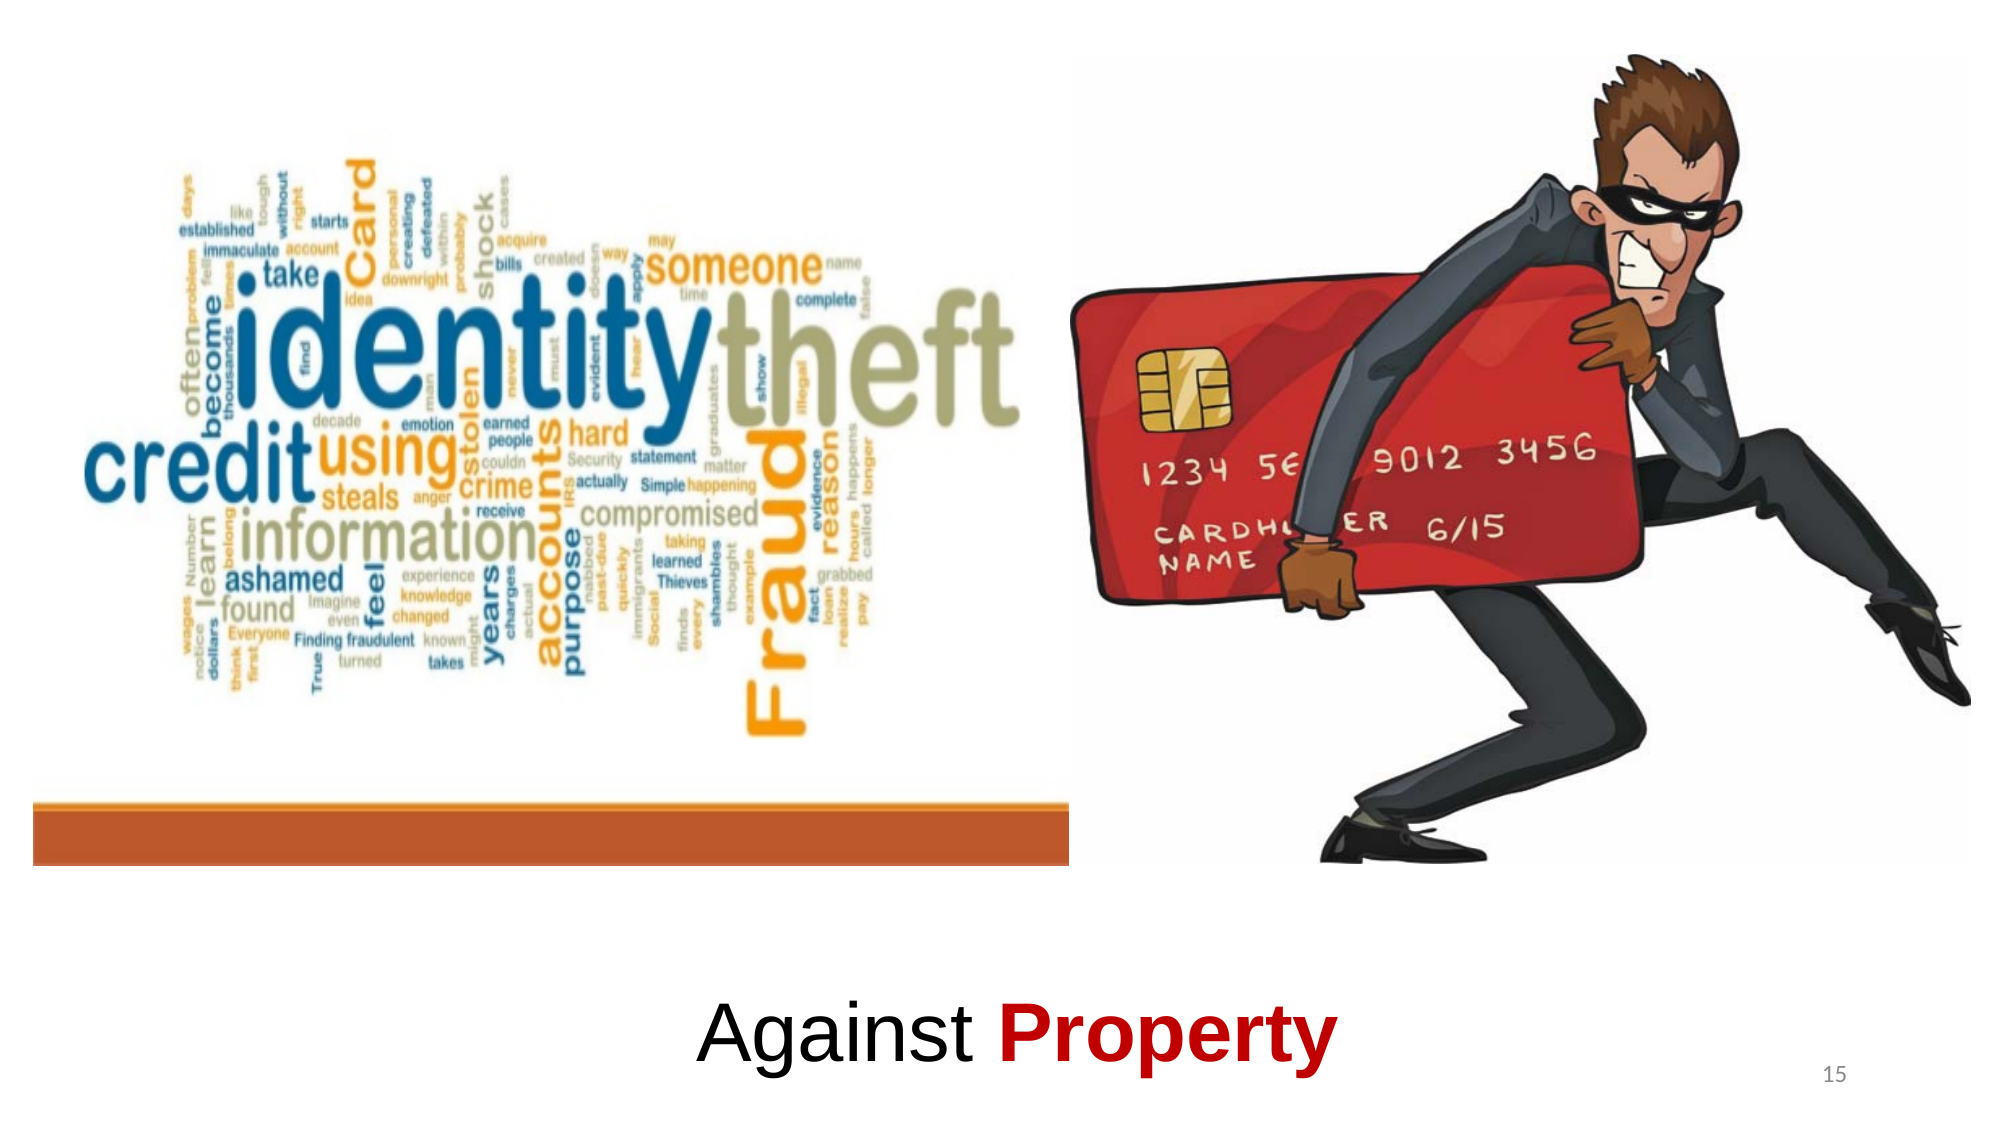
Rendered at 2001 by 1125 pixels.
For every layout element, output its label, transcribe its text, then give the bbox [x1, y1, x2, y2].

text_box Against Property [29, 970, 2000, 1123]
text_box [33, 54, 1971, 866]
slide_number 15 [1412, 1042, 1863, 1103]
